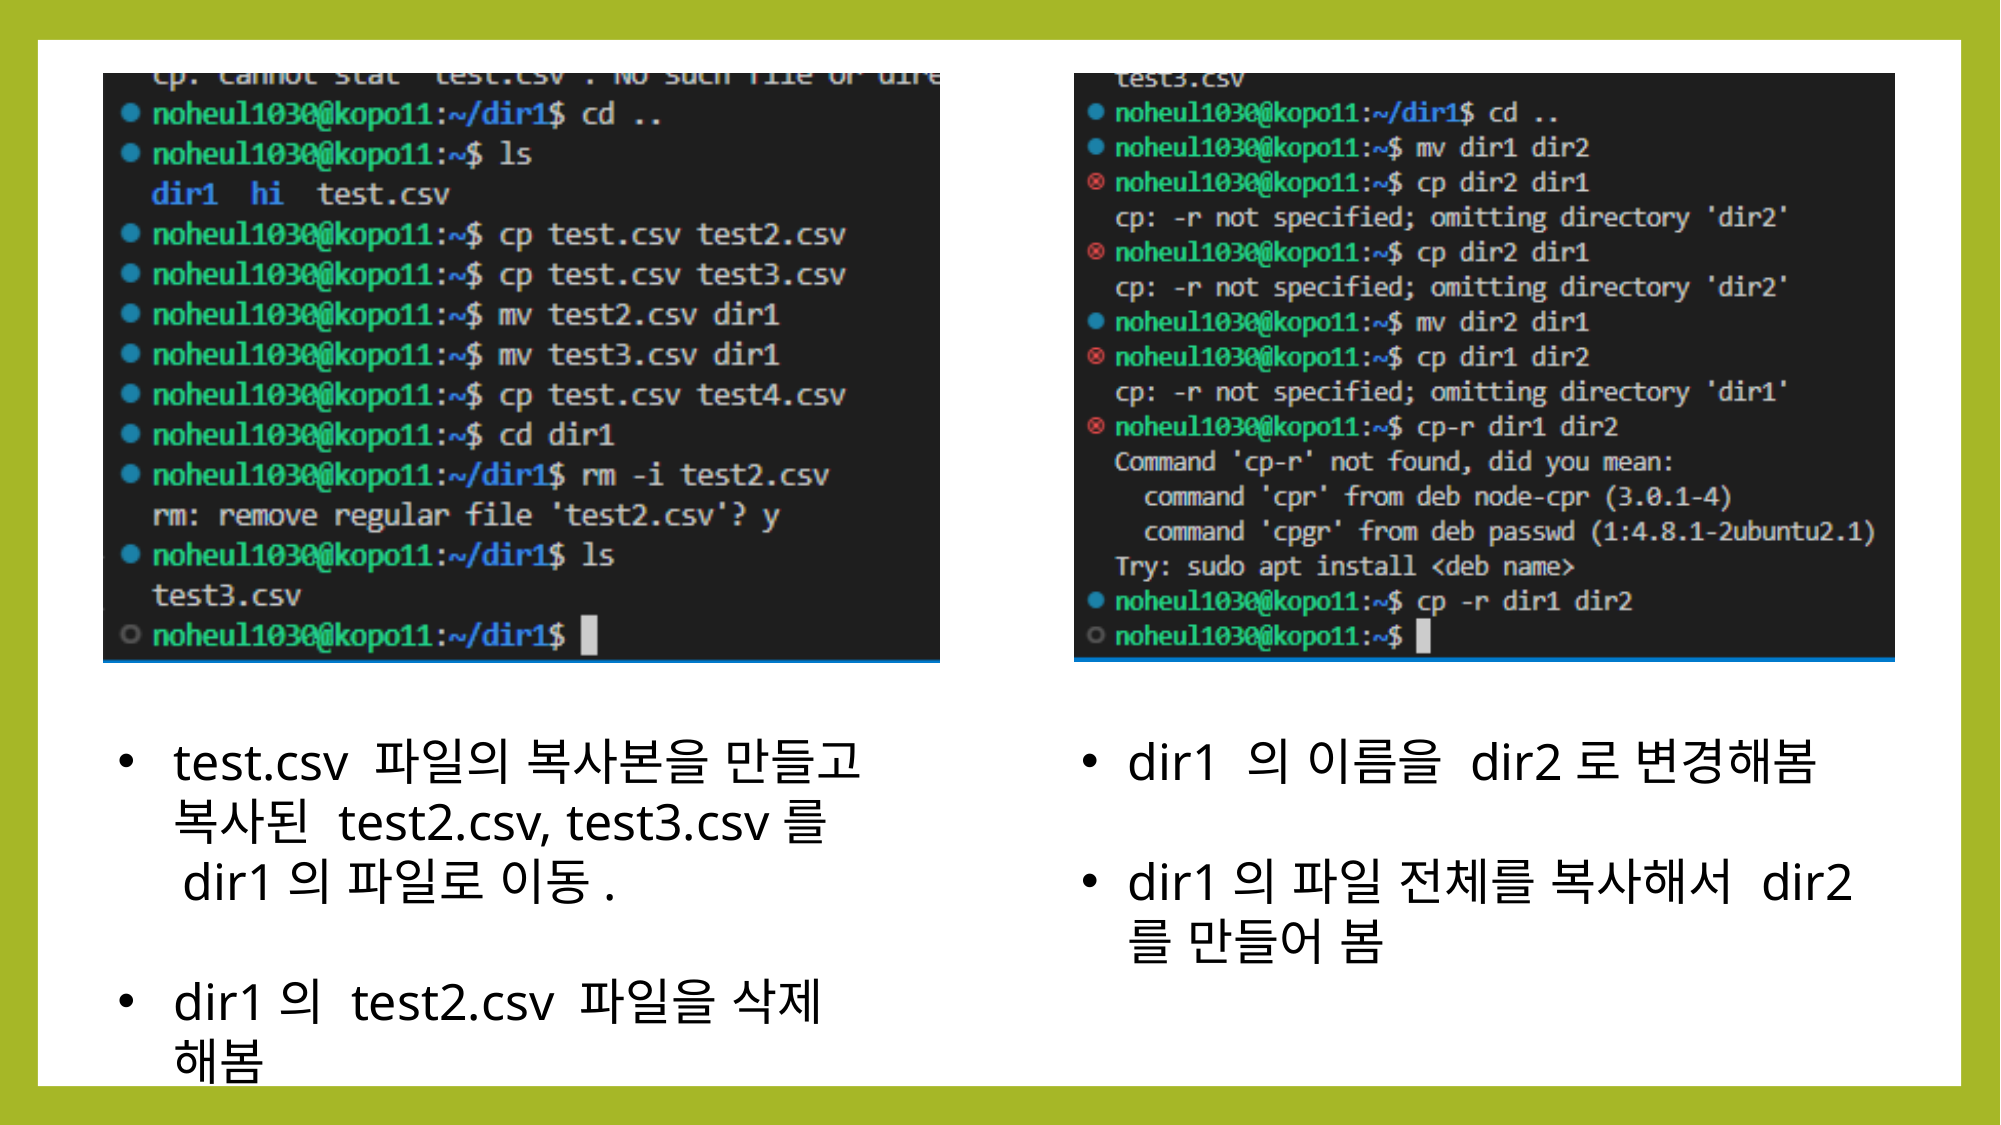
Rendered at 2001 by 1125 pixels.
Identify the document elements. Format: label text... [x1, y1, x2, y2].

text_box dir1 의 이름을 dir2로 변경해봄 dir1의 파일 전체를 복사해서 dir2를 만들어 봄 [1066, 722, 1903, 1038]
text_box test.csv 파일의 복사본을 만들고 복사된 test2.csv, test3.csv를 dir1의 파일로 이동. dir1의 test2.csv 파일을 삭제 해봄 [102, 722, 940, 1098]
picture [1074, 73, 1895, 663]
picture [102, 73, 940, 664]
